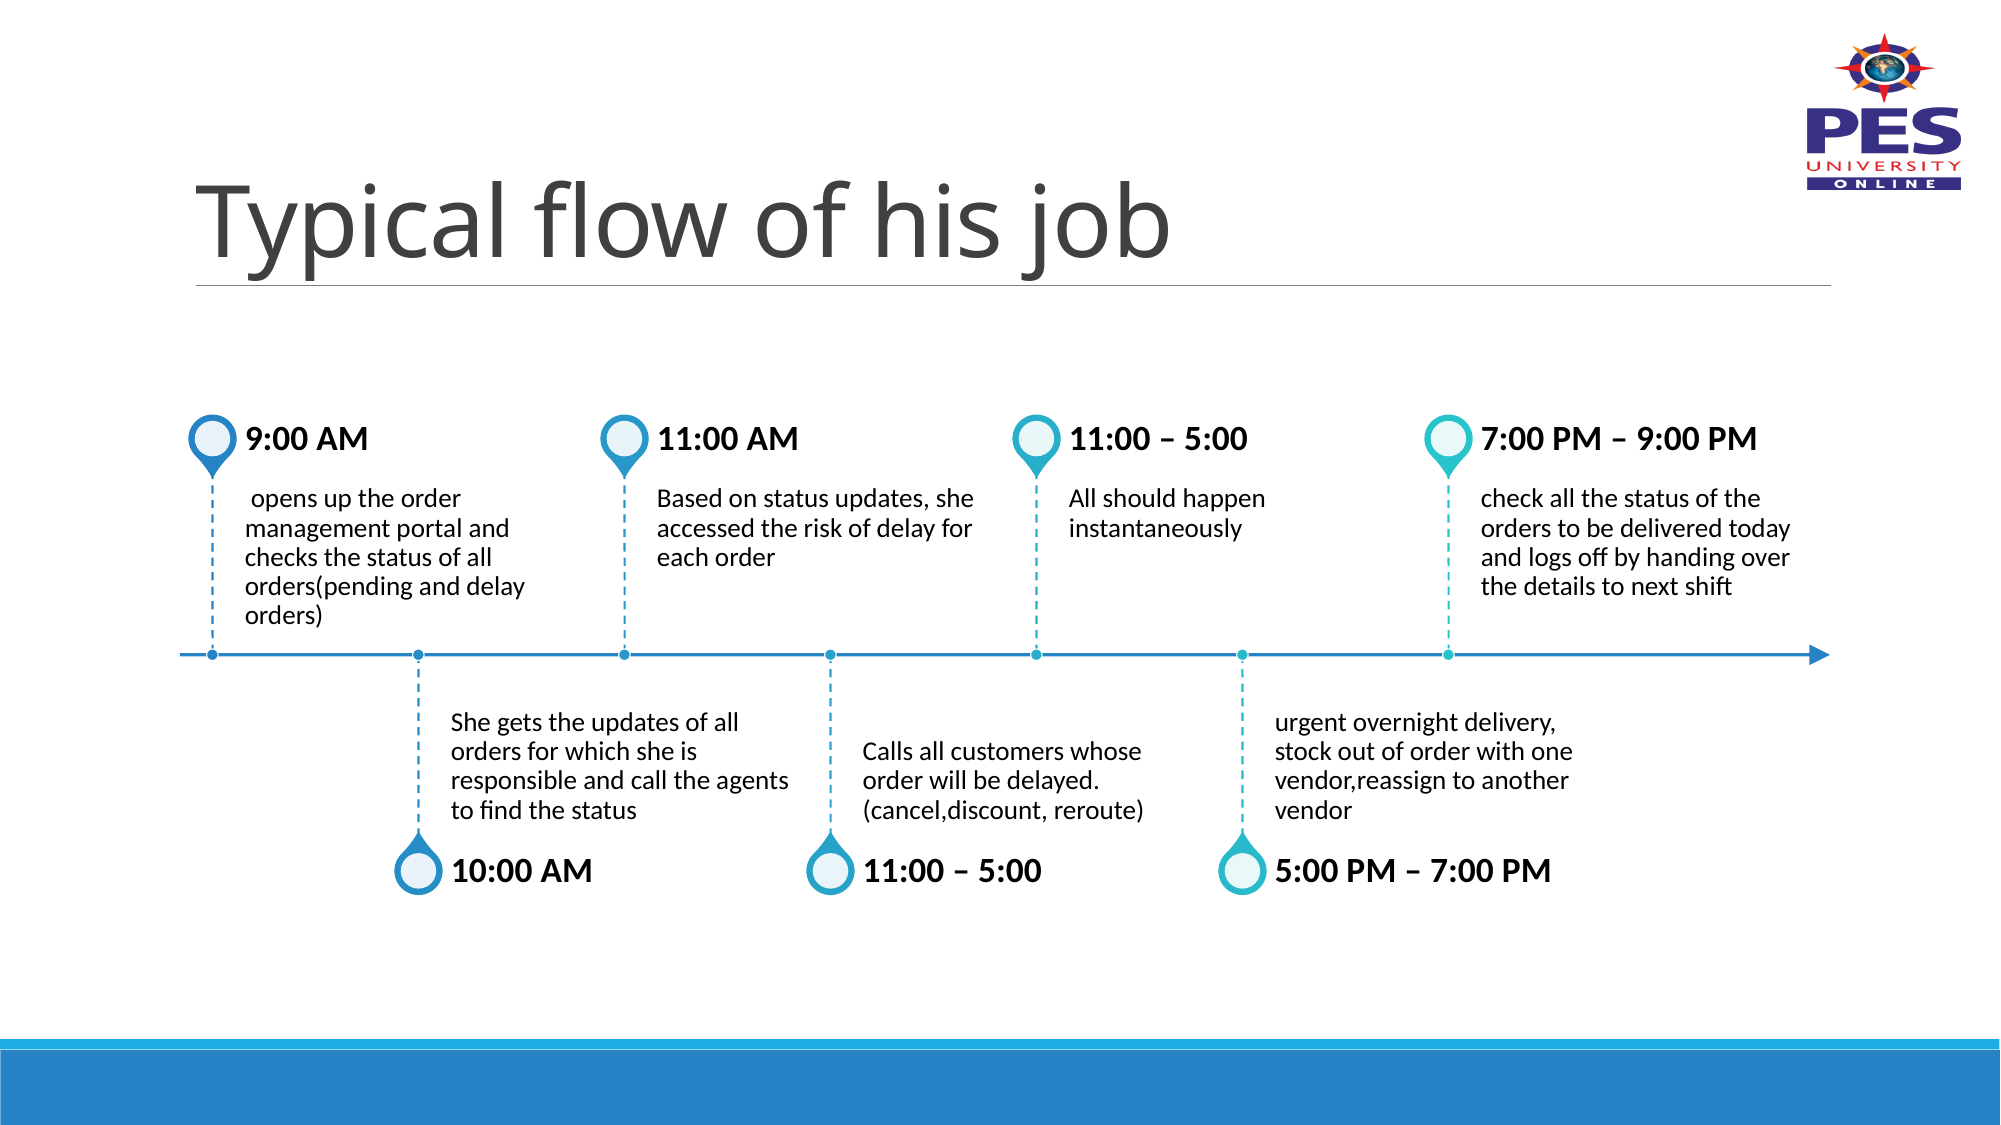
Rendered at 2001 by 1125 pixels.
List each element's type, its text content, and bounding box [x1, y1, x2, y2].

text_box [179, 343, 1831, 966]
title Typical flow of his job [180, 47, 1830, 285]
picture [1806, 33, 1961, 190]
